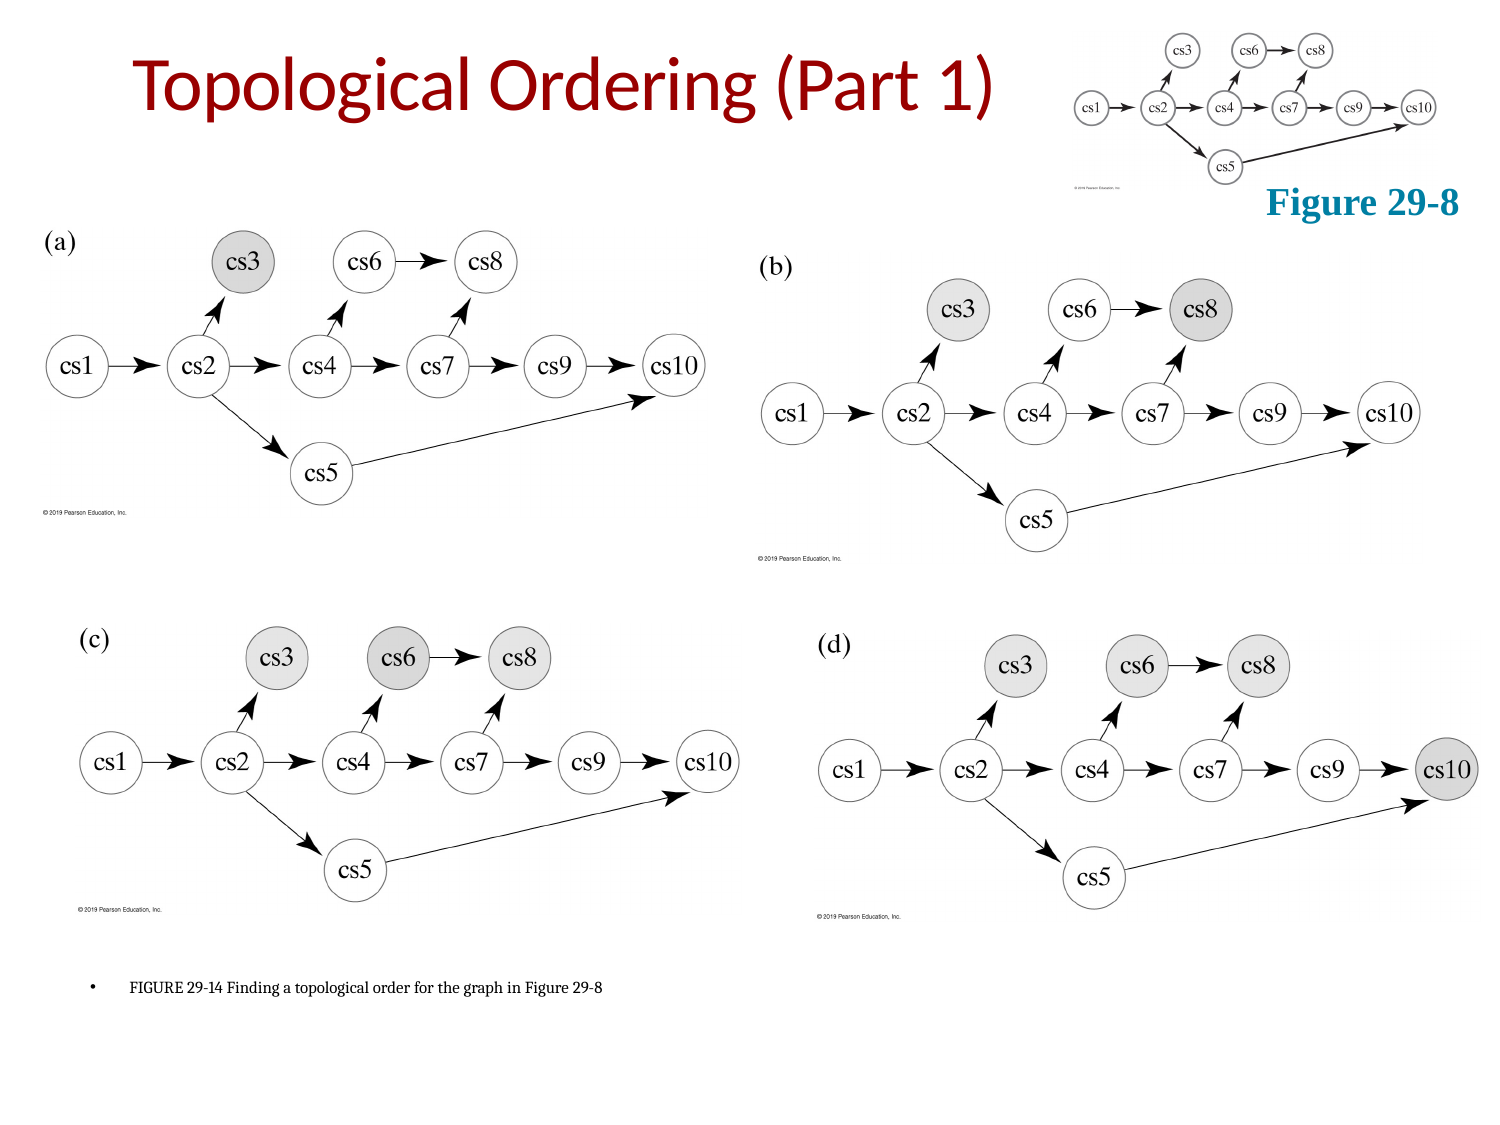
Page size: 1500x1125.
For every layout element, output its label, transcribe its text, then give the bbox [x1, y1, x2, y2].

picture [1072, 31, 1438, 191]
picture [813, 630, 1482, 923]
title Topological Ordering (Part 1) [40, 0, 1089, 159]
picture [74, 623, 742, 915]
list FIGURE 29-14 Finding a topological order for the graph in Figure 29-8 [75, 969, 1425, 1005]
picture [40, 227, 708, 518]
picture [755, 251, 1423, 565]
text_box Figure 29-8 [1258, 168, 1481, 231]
